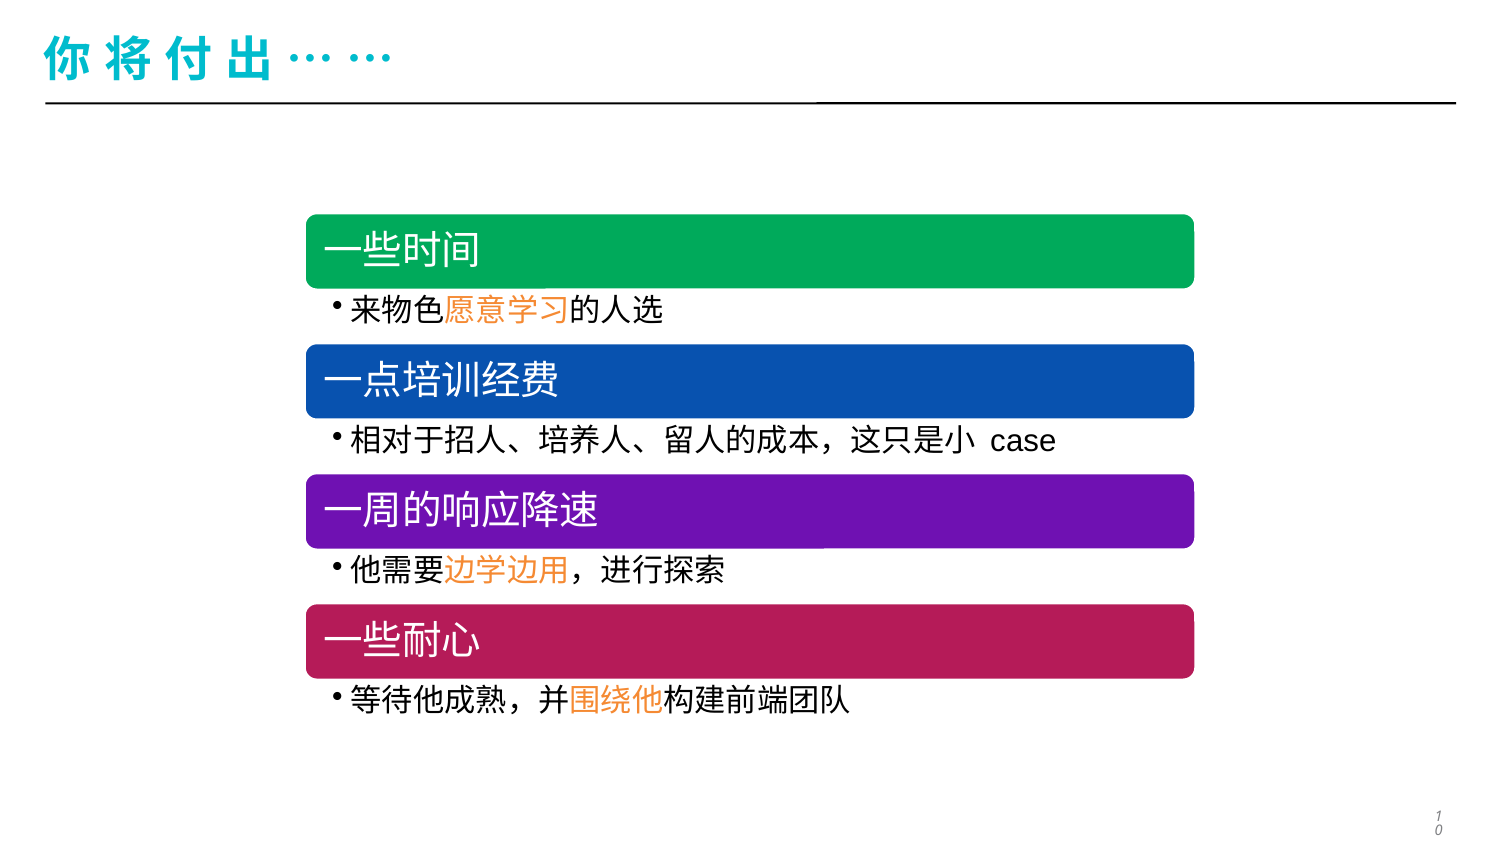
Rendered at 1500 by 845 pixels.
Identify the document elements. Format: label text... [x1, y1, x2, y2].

title 你将付出…… [43, 26, 1457, 89]
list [303, 209, 1197, 736]
slide_number 10 [1425, 801, 1457, 827]
